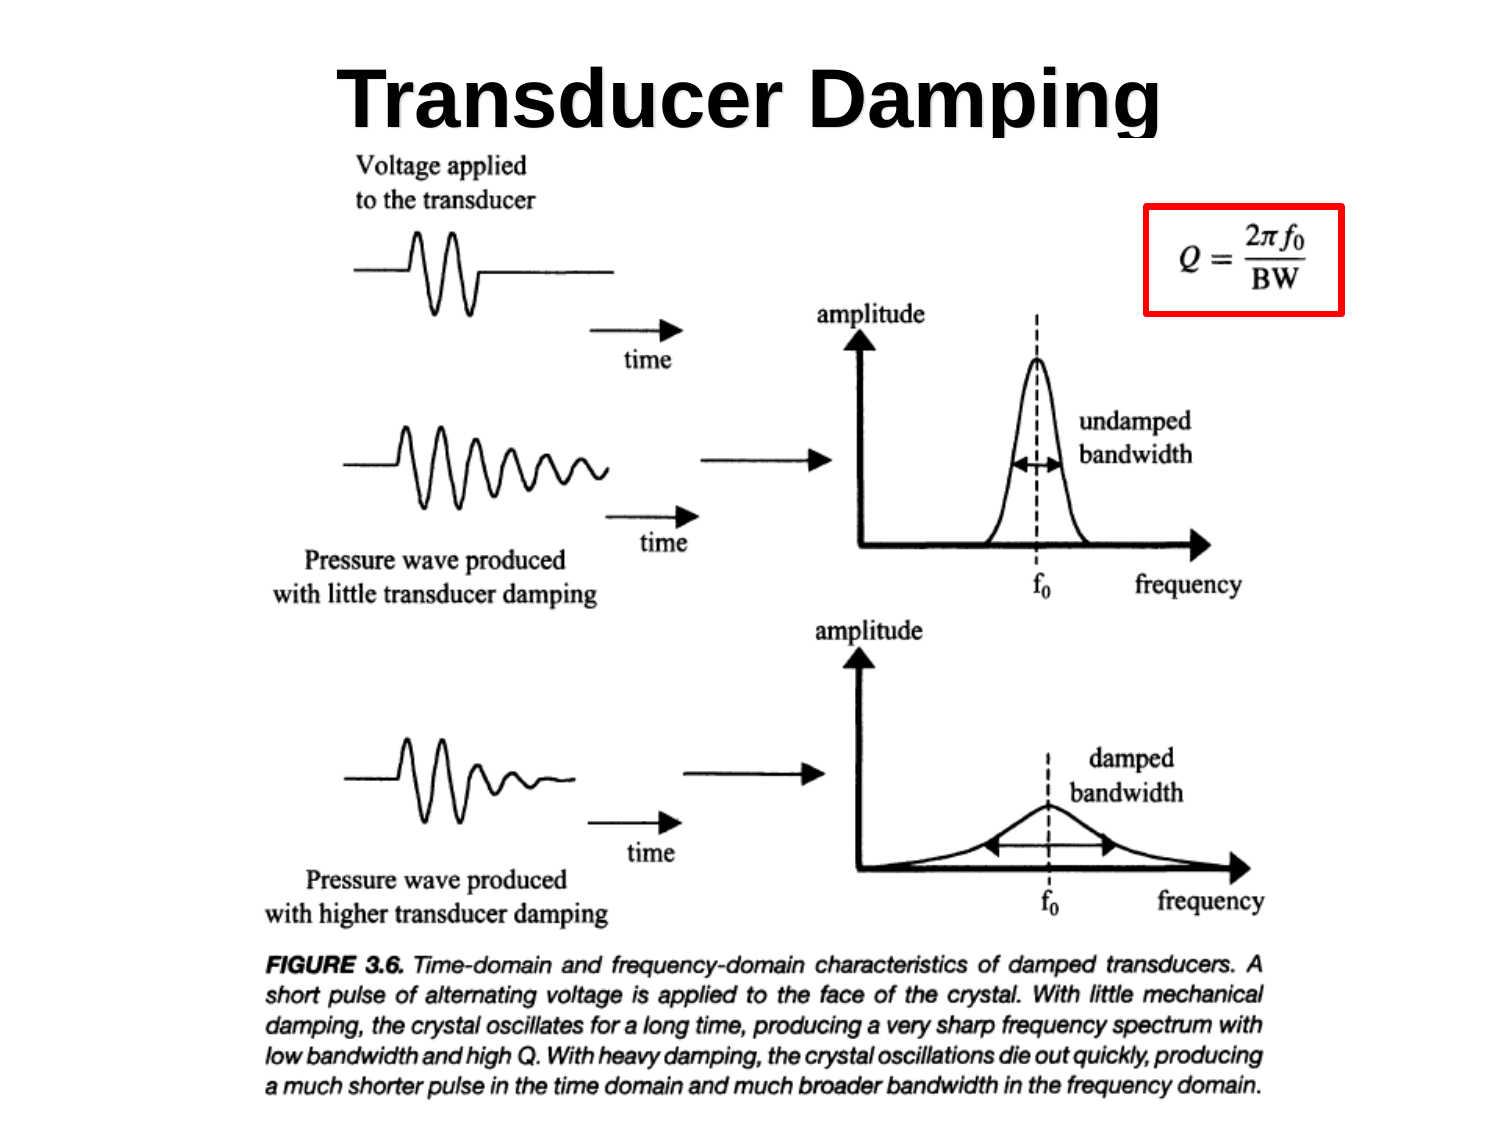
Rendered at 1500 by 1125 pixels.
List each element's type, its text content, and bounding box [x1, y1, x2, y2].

picture [219, 138, 1339, 1111]
title Transducer Damping [24, 24, 1476, 163]
